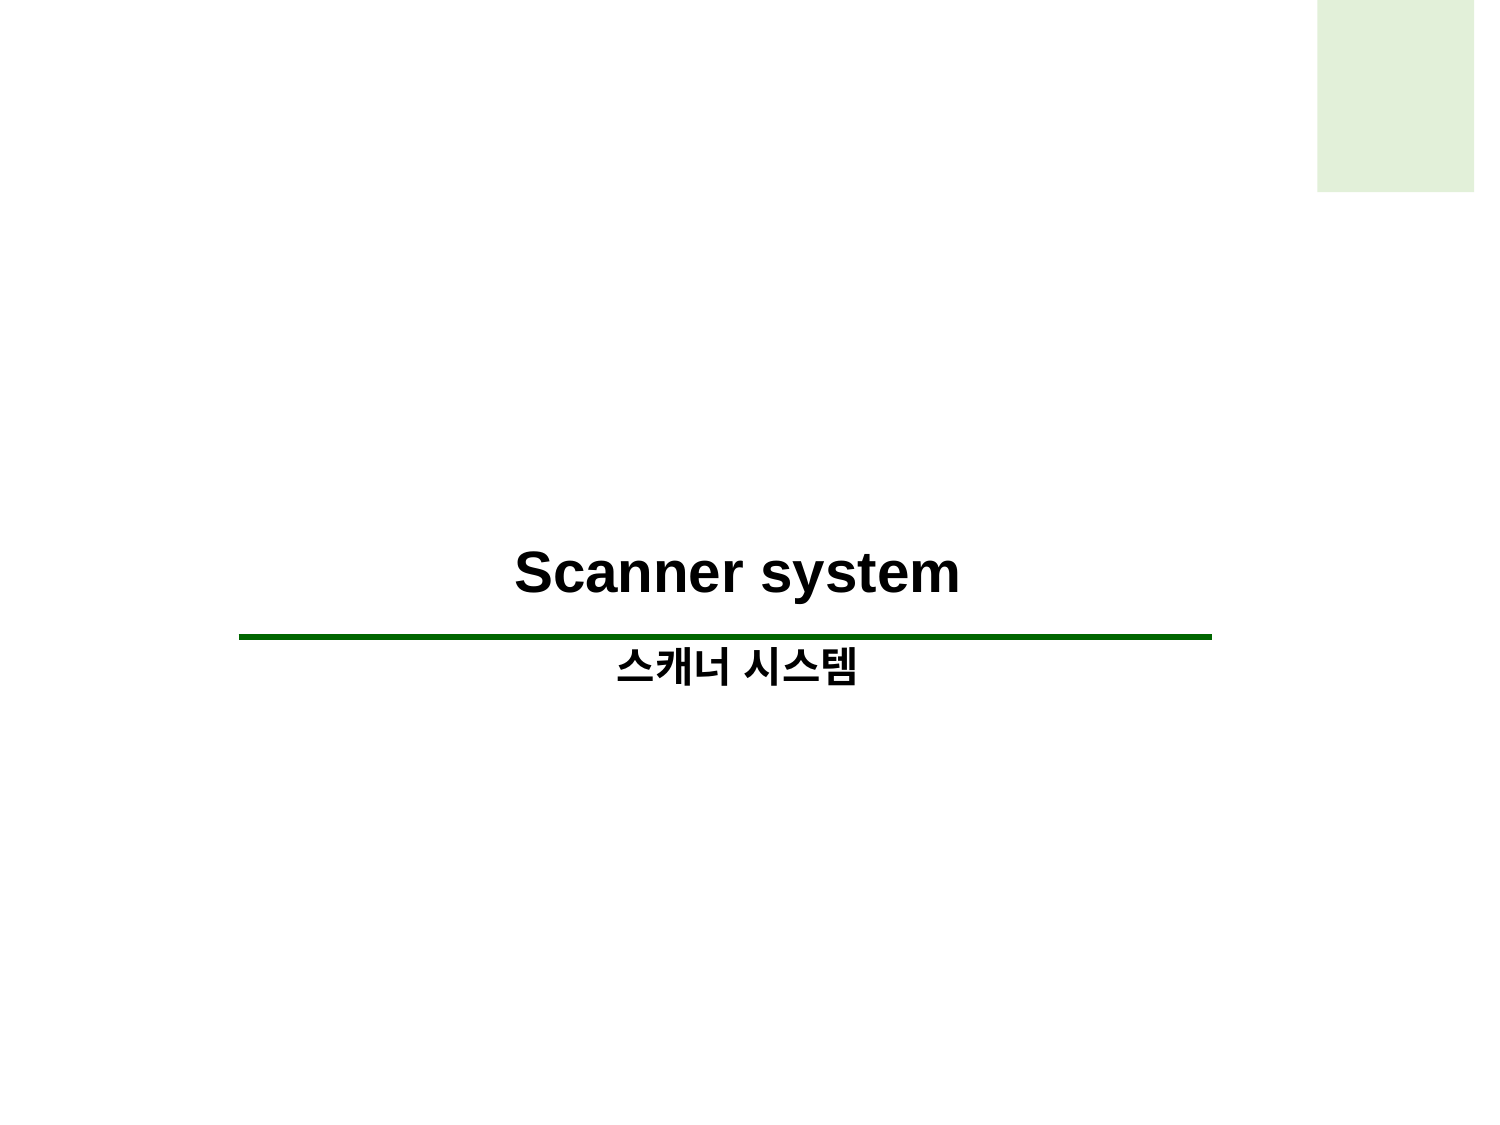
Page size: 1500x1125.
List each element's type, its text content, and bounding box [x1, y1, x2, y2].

text_box Scanner system [134, 526, 1342, 612]
text_box 스캐너 시스템 [134, 633, 1342, 699]
text_box [1316, 0, 1475, 193]
